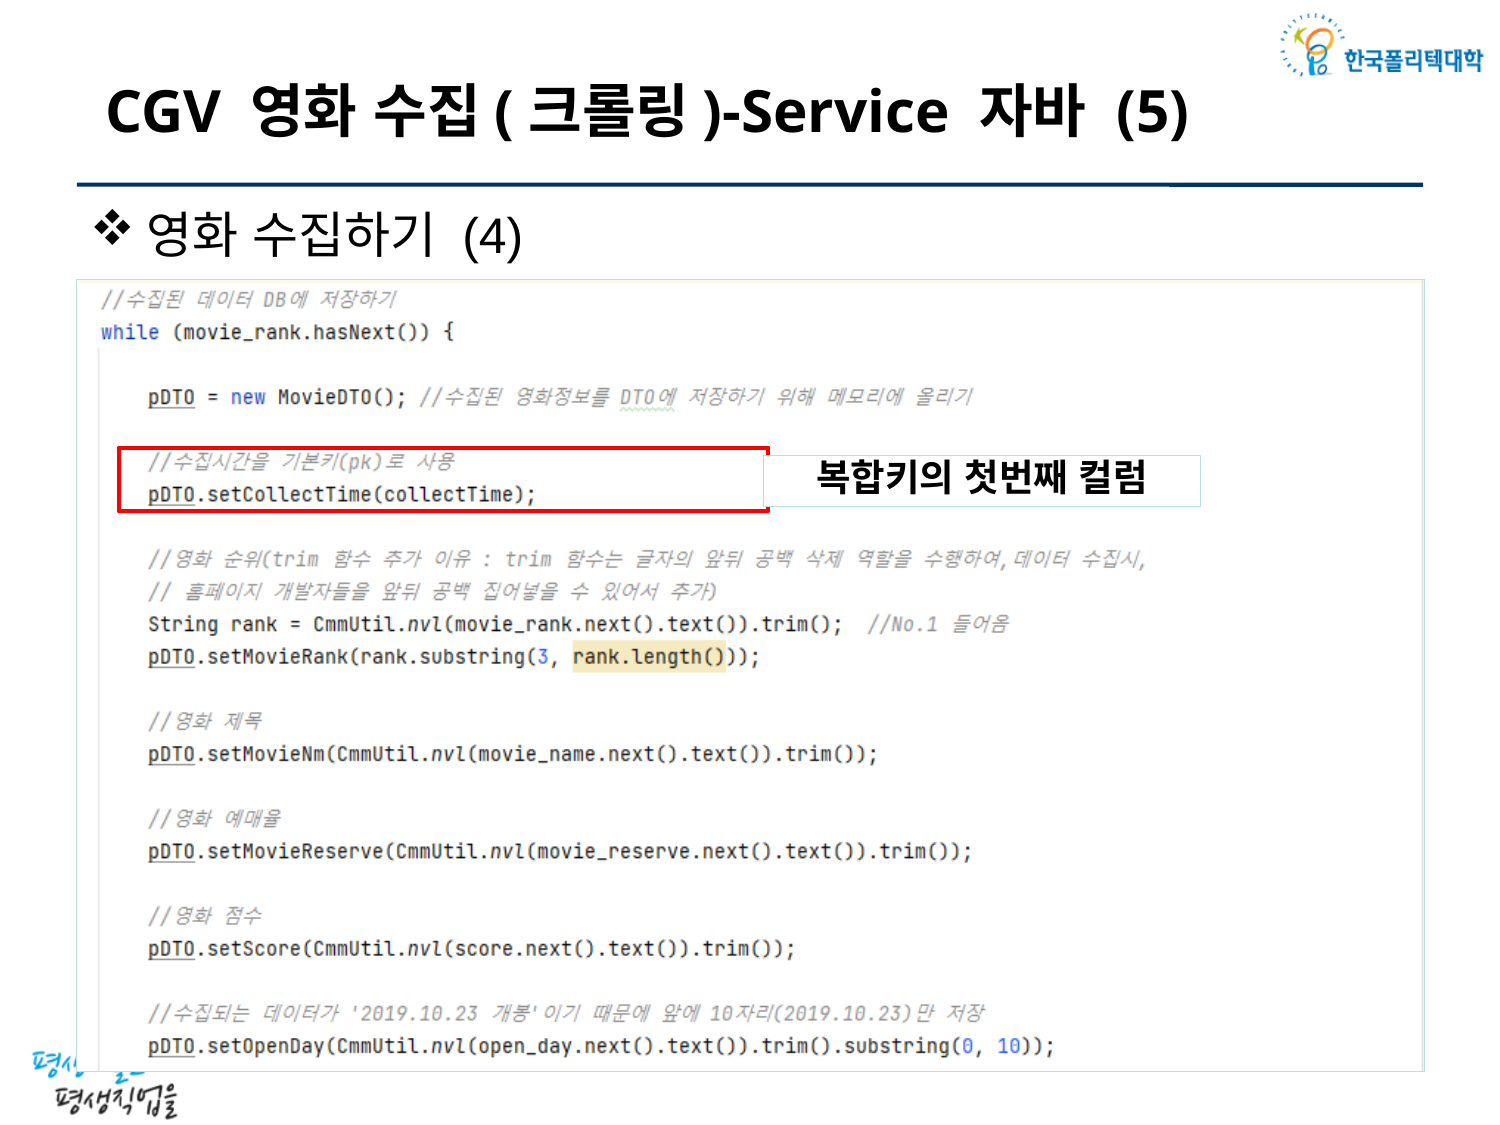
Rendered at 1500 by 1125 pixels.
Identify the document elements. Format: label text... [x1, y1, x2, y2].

picture [1275, 6, 1489, 84]
title CGV 영화 수집(크롤링)-Service 자바 (5) [74, 44, 1426, 173]
picture [17, 279, 1426, 1122]
list 영화 수집하기 (4) [74, 196, 1424, 279]
